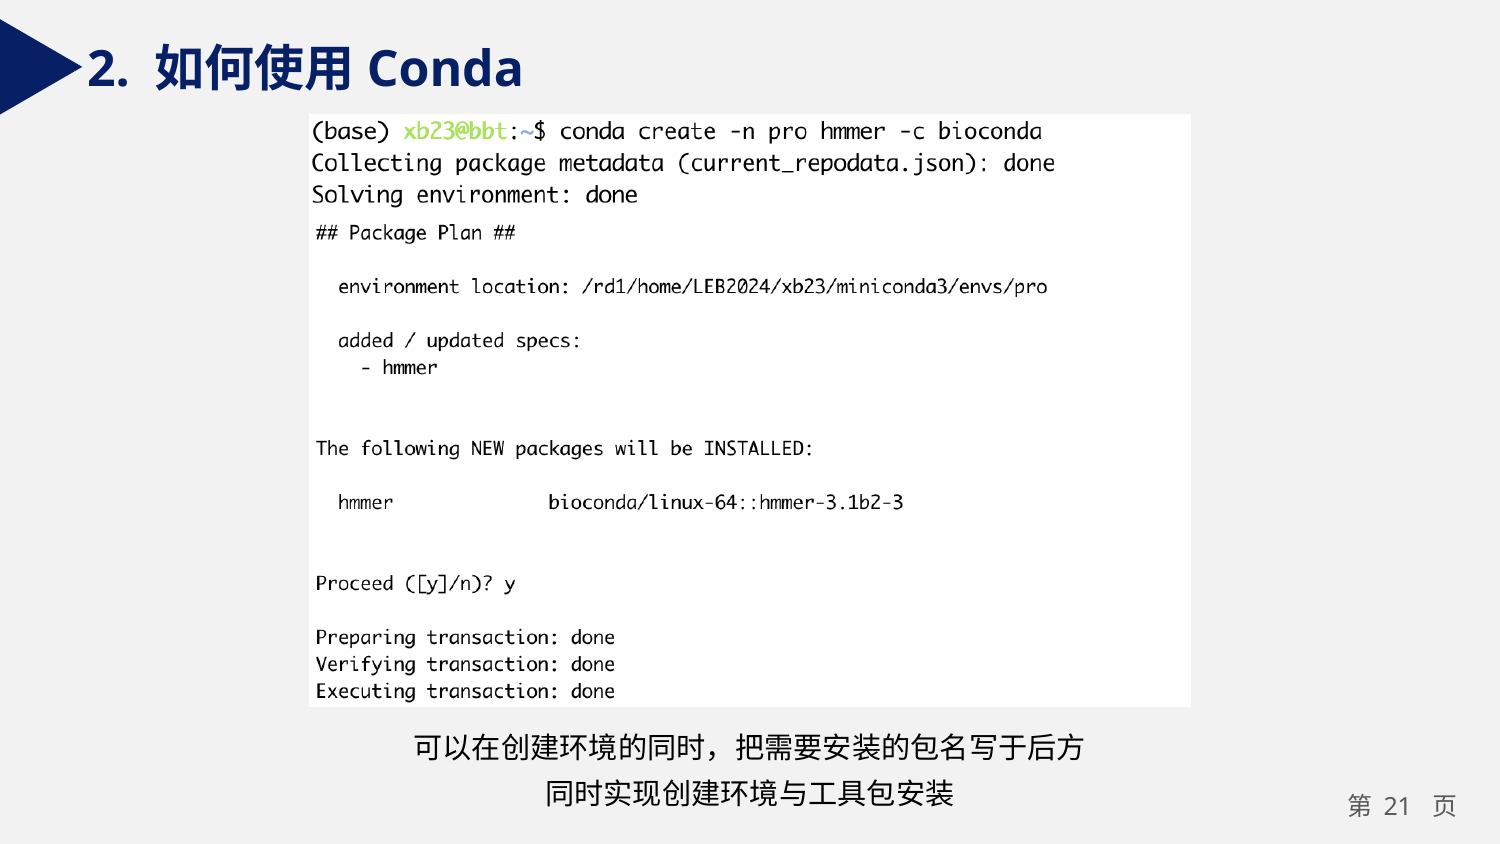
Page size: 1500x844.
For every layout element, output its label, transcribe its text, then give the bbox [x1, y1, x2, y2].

picture [309, 114, 1191, 707]
text_box 2. 如何使用Conda [72, 29, 540, 105]
text_box [0, 19, 83, 115]
text_box 可以在创建环境的同时，把需要安装的包名写于后方 同时实现创建环境与工具包安装 [398, 712, 1102, 818]
